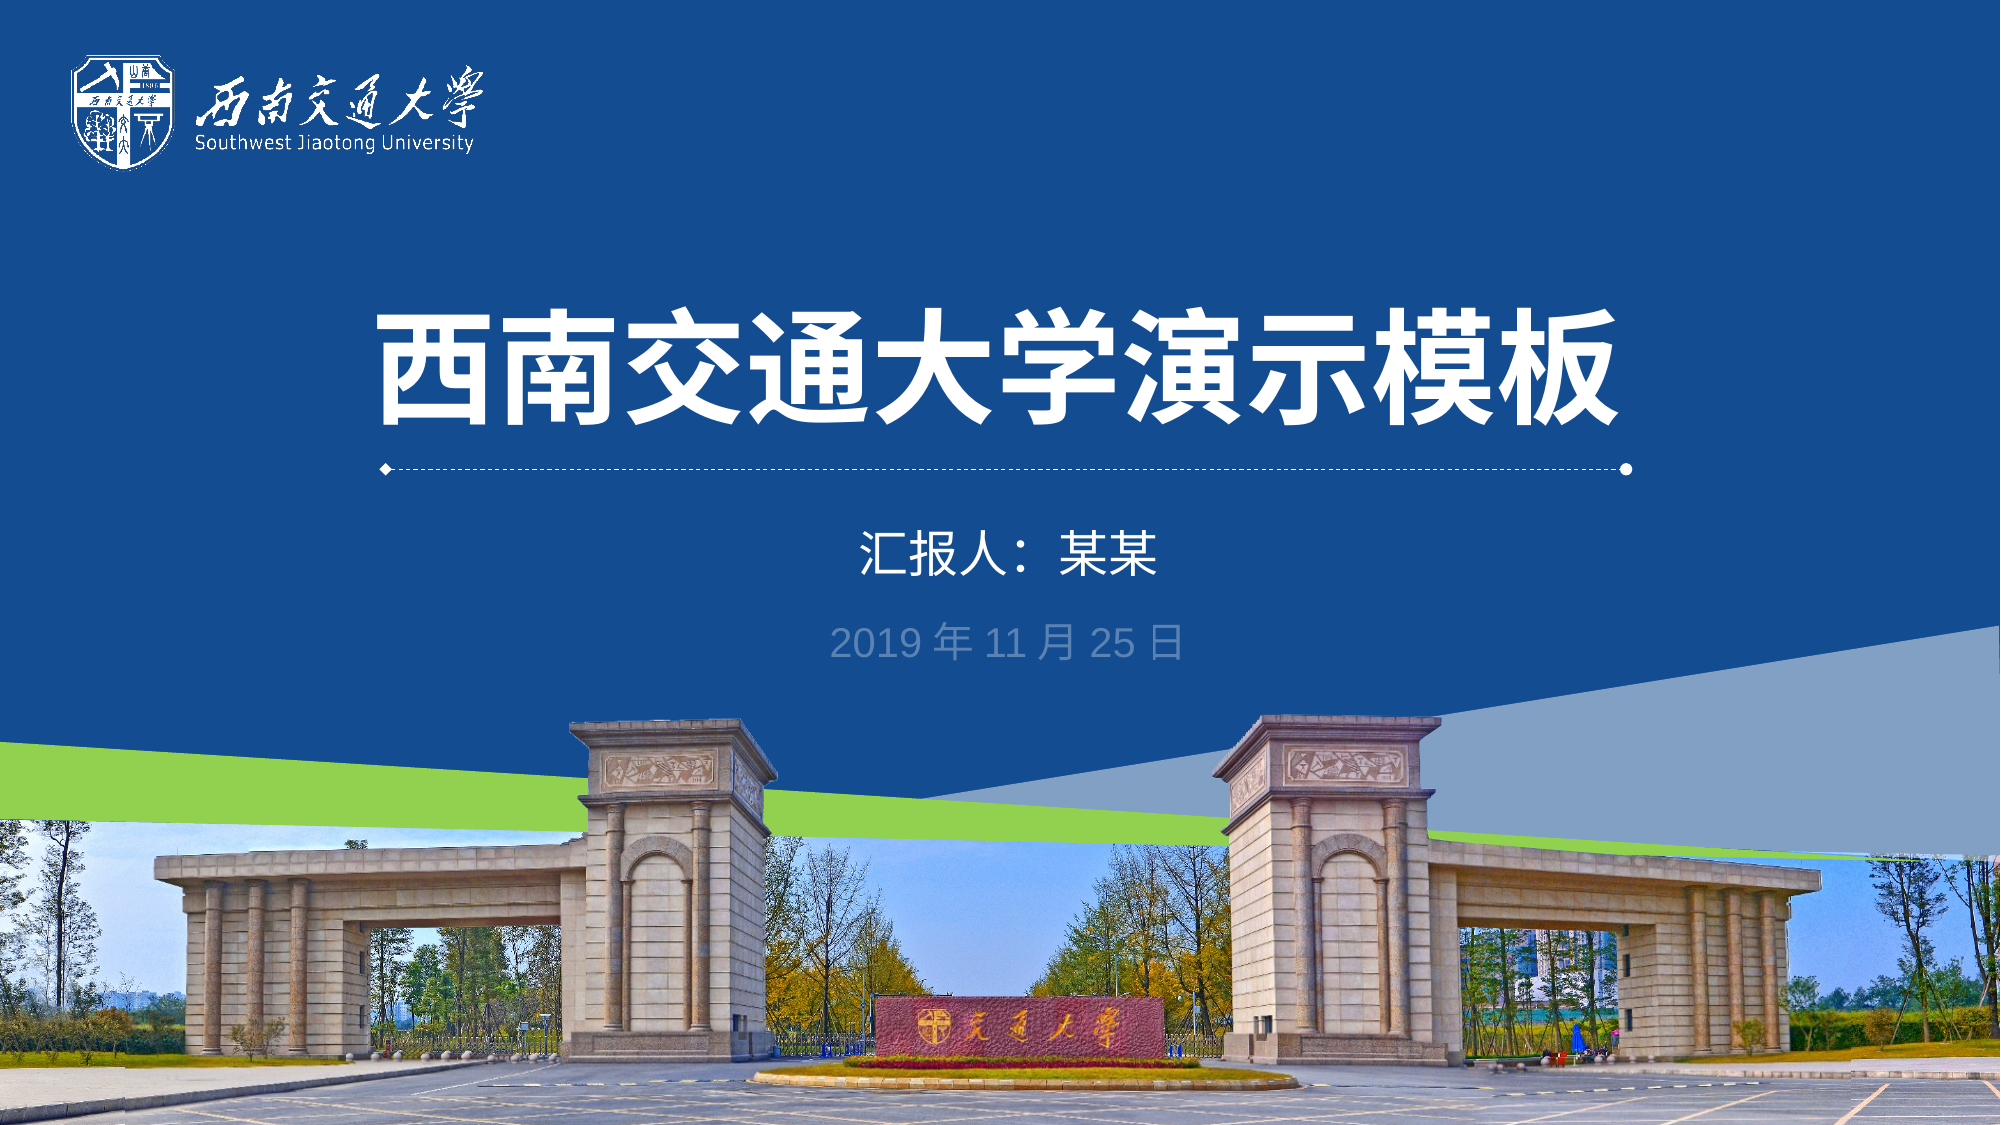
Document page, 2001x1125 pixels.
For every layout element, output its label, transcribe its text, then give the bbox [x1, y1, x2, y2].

picture [71, 55, 483, 172]
text_box 西南交通大学演示模板 [322, 252, 1670, 376]
text_box [0, 0, 2000, 402]
picture [0, 402, 2000, 1125]
